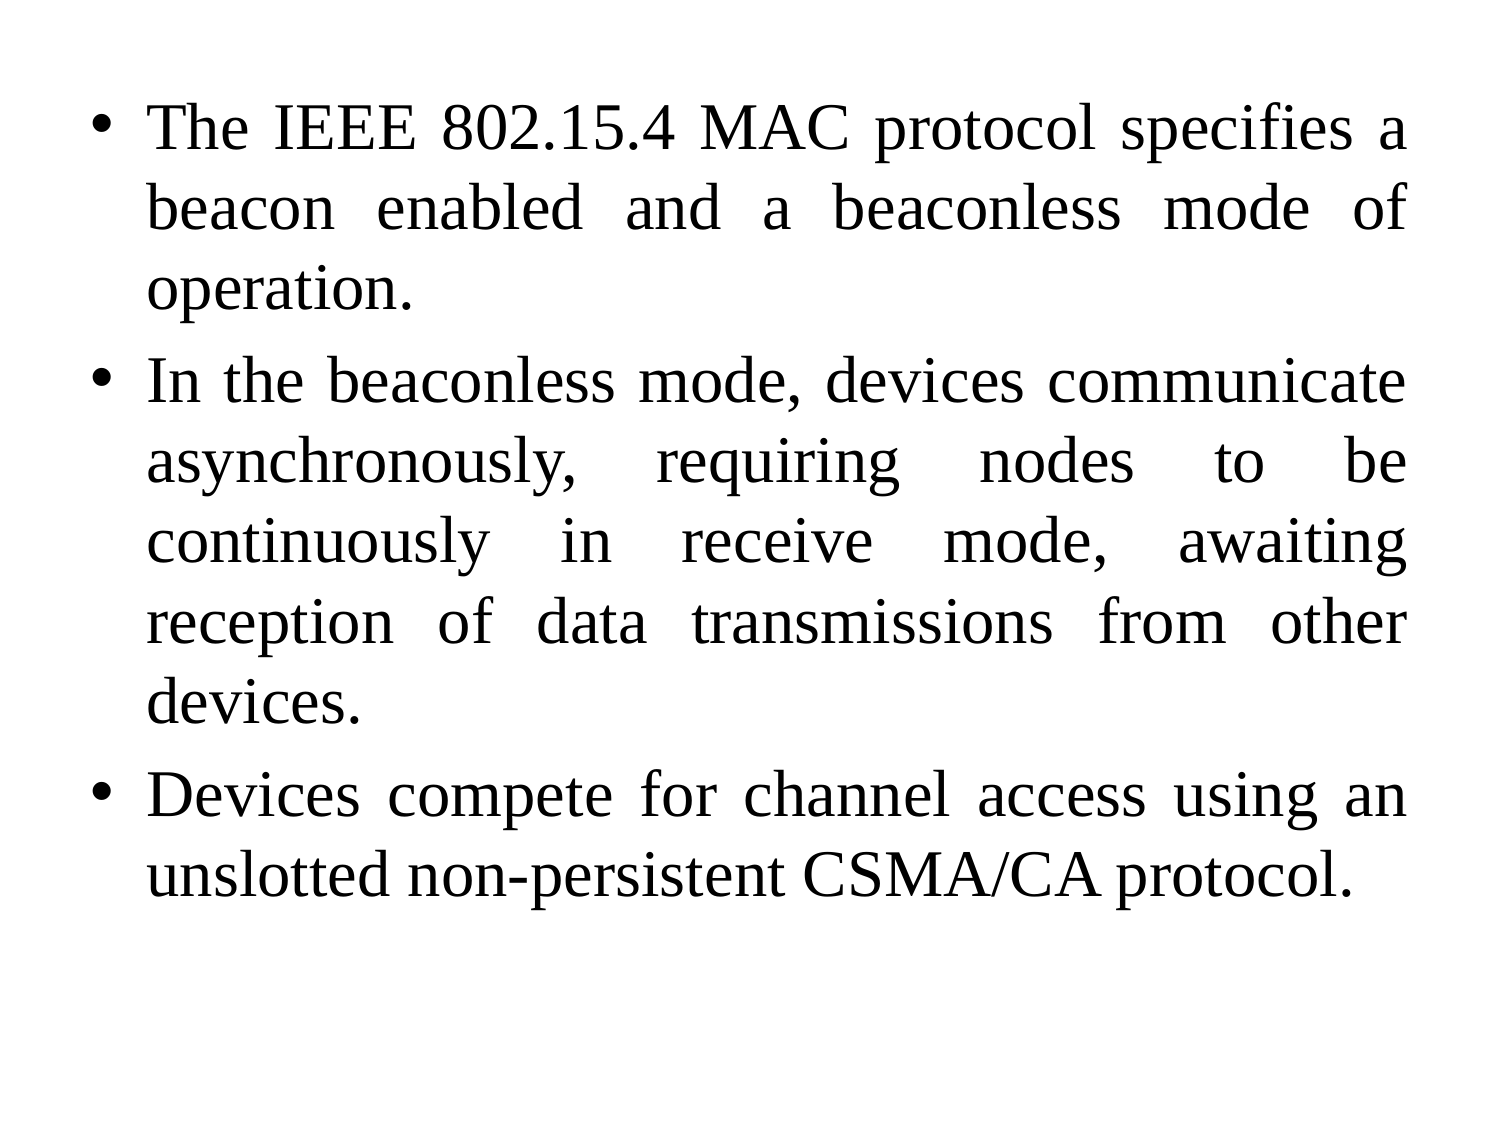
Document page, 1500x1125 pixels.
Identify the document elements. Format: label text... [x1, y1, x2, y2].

list The IEEE 802.15.4 MAC protocol specifies a beacon enabled and a beaconless mode of operation. In the beaconless mode, devices communicate asynchronously, requiring nodes to be continuously in receive mode, awaiting reception of data transmissions from other devices. Devices compete for channel access using an unslotted non-persistent CSMA/CA protocol. [75, 75, 1425, 1088]
